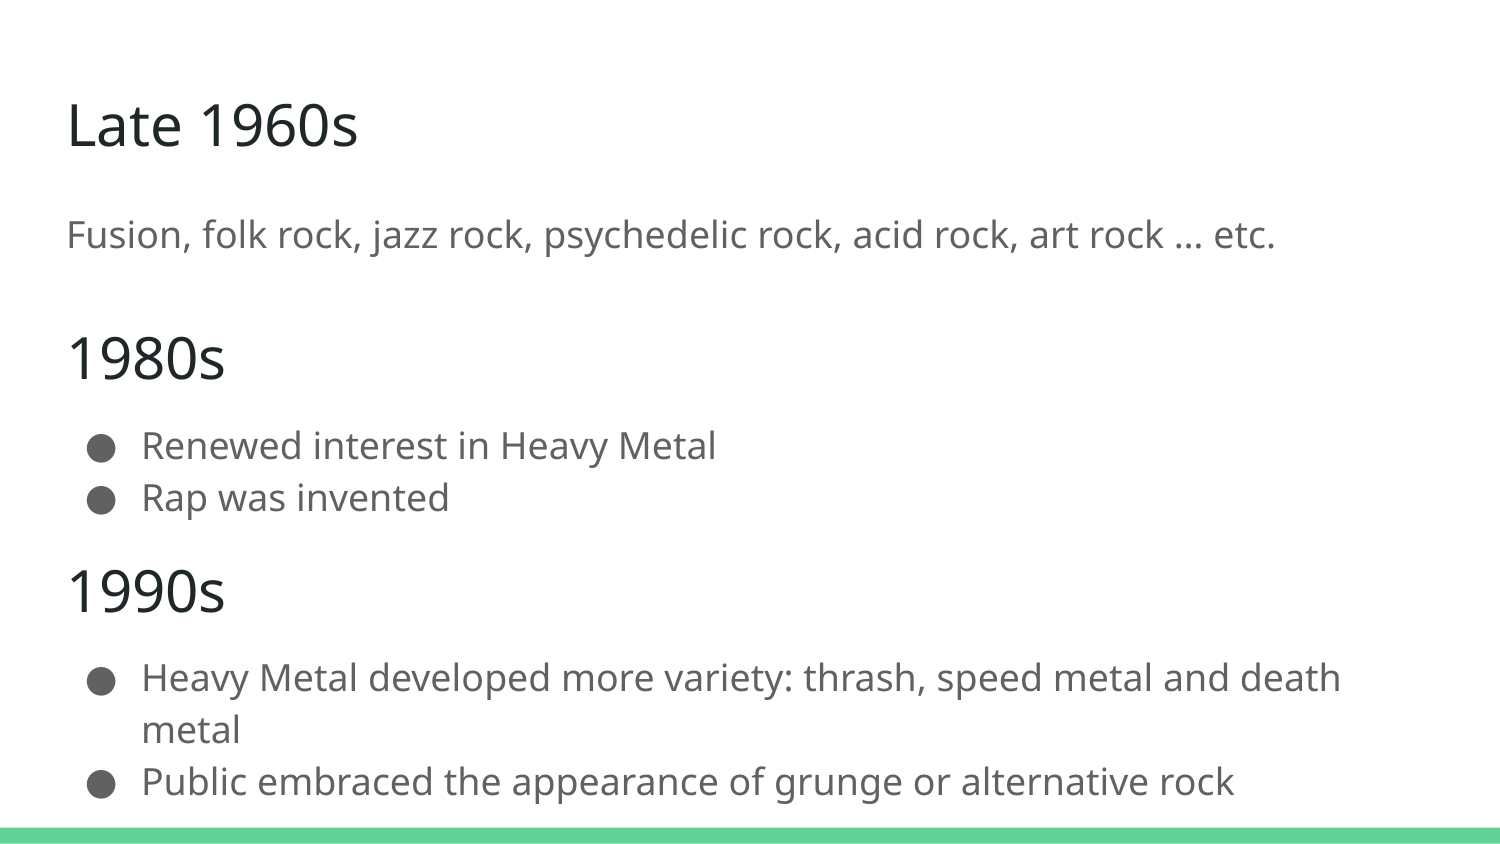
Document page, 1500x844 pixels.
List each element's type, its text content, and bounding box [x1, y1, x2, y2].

list Fusion, folk rock, jazz rock, psychedelic rock, acid rock, art rock … etc. [51, 189, 1449, 289]
title 1990s [51, 539, 1449, 632]
list Renewed interest in Heavy Metal Rap was invented [51, 400, 1449, 521]
title Late 1960s [51, 72, 1449, 167]
list Heavy Metal developed more variety: thrash, speed metal and death metal Public embraced the appearance of grunge or alternative rock [51, 632, 1449, 753]
title 1980s [51, 306, 1449, 400]
